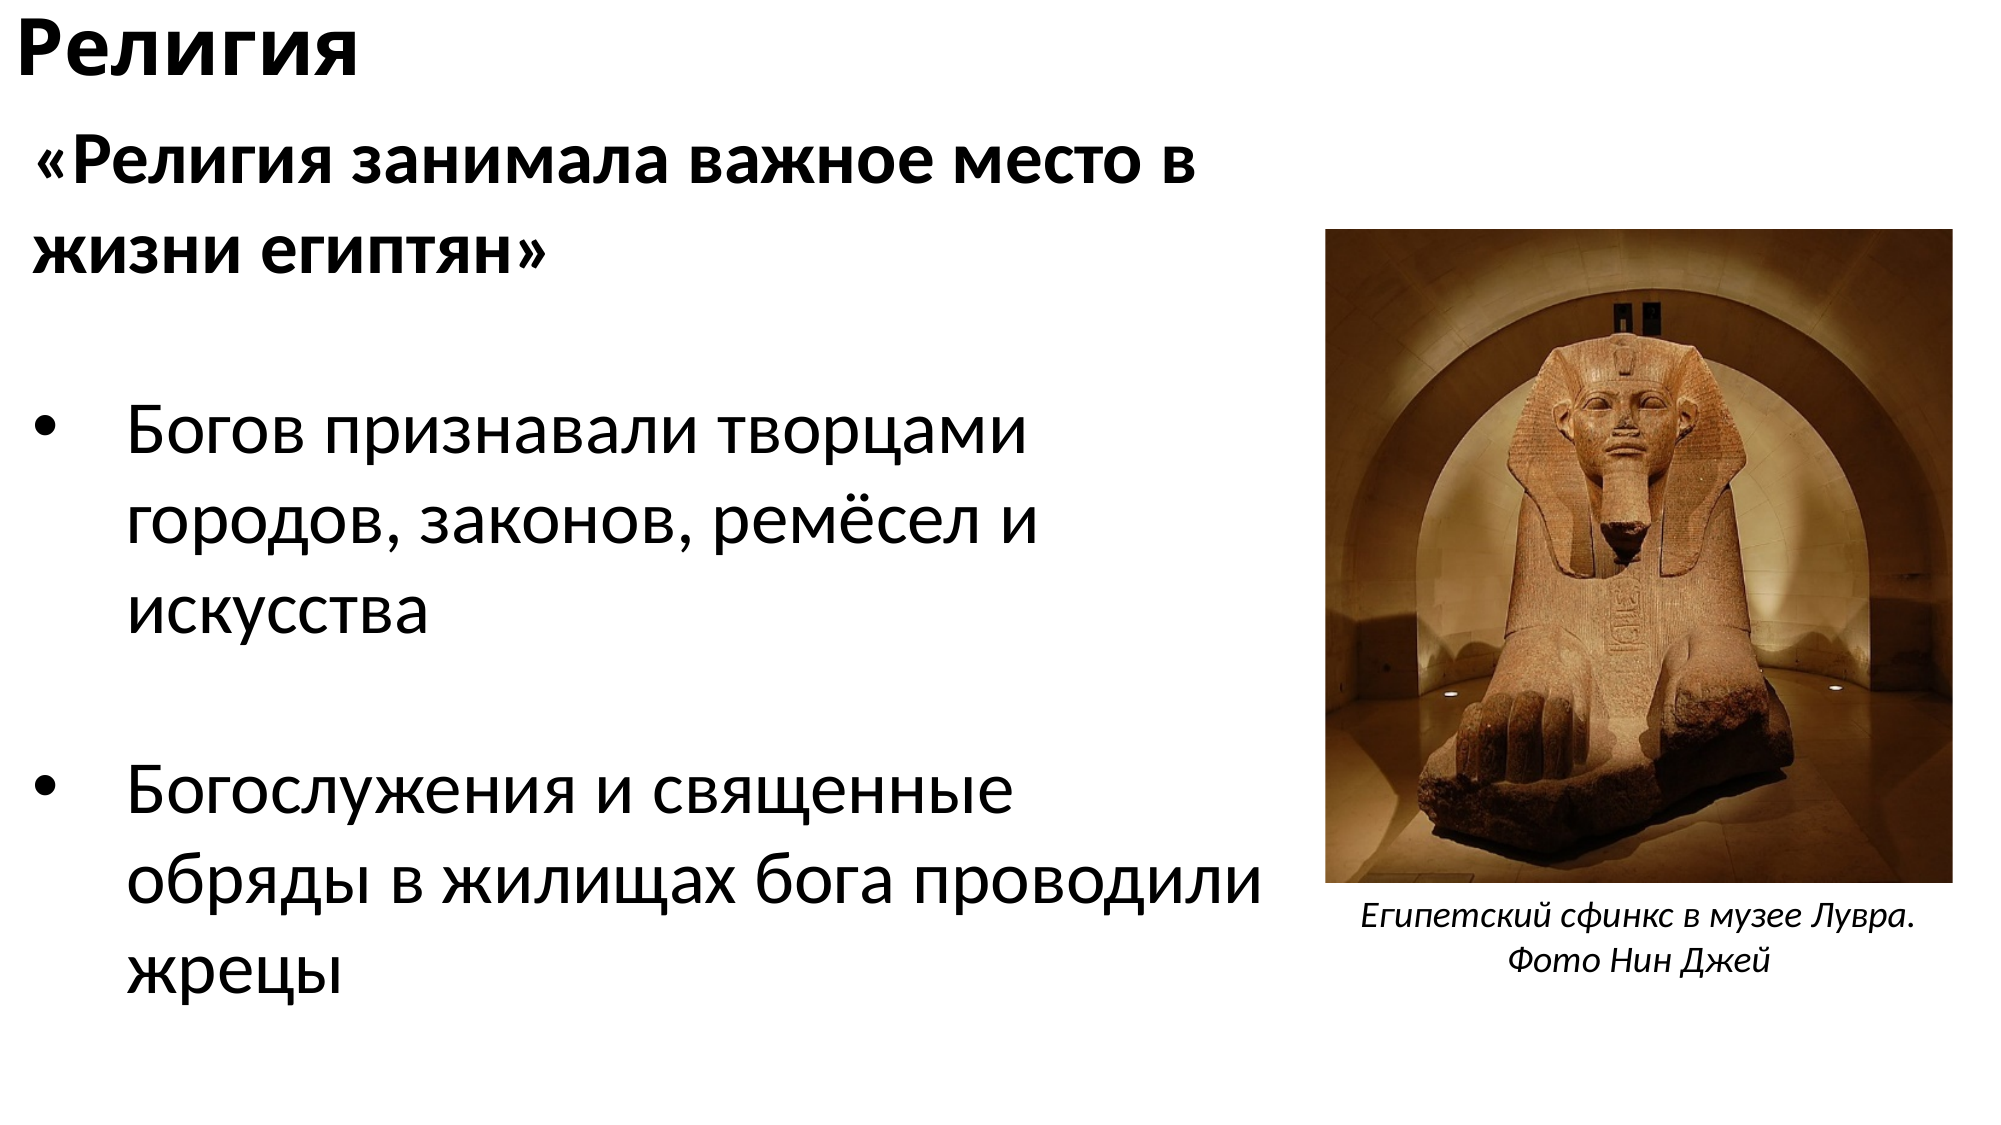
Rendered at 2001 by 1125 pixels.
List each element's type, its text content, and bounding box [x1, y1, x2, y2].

title Религия [0, 0, 2000, 102]
text_box Египетский сфинкс в музее Лувра. Фото Нин Джей [1325, 883, 1953, 988]
picture [1325, 229, 1953, 883]
text_box «Религия занимала важное место в жизни египтян» Богов признавали творцами городов, законов, ремёсел и искусства Богослужения и священные обряды в жилищах бога проводили жрецы [17, 101, 1287, 1017]
